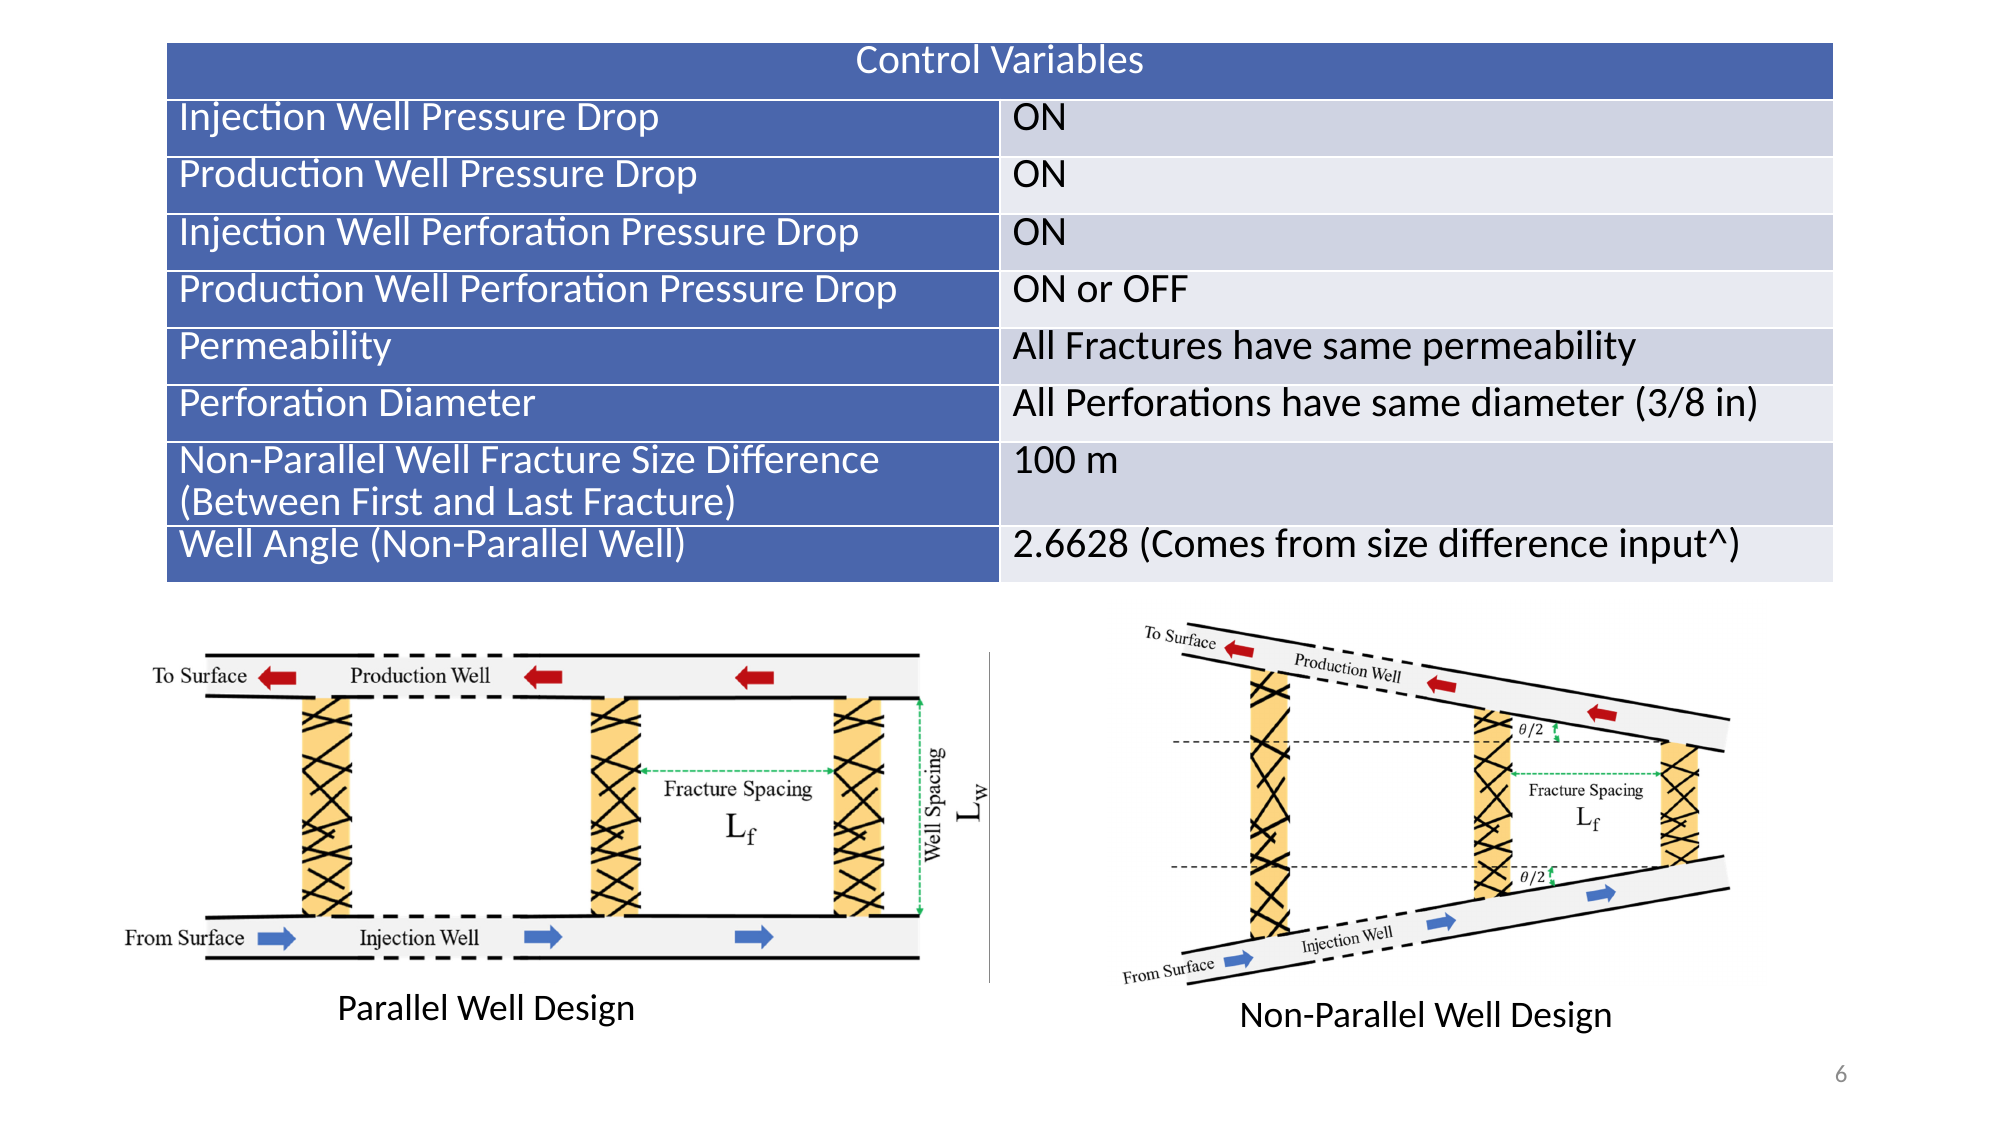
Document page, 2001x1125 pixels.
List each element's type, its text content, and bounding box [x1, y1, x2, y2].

text_box Parallel Well Design [322, 983, 747, 1035]
picture [79, 652, 990, 983]
text_box Non-Parallel Well Design [1224, 986, 1649, 1042]
slide_number 6 [1412, 1042, 1863, 1103]
picture [1107, 599, 1767, 986]
